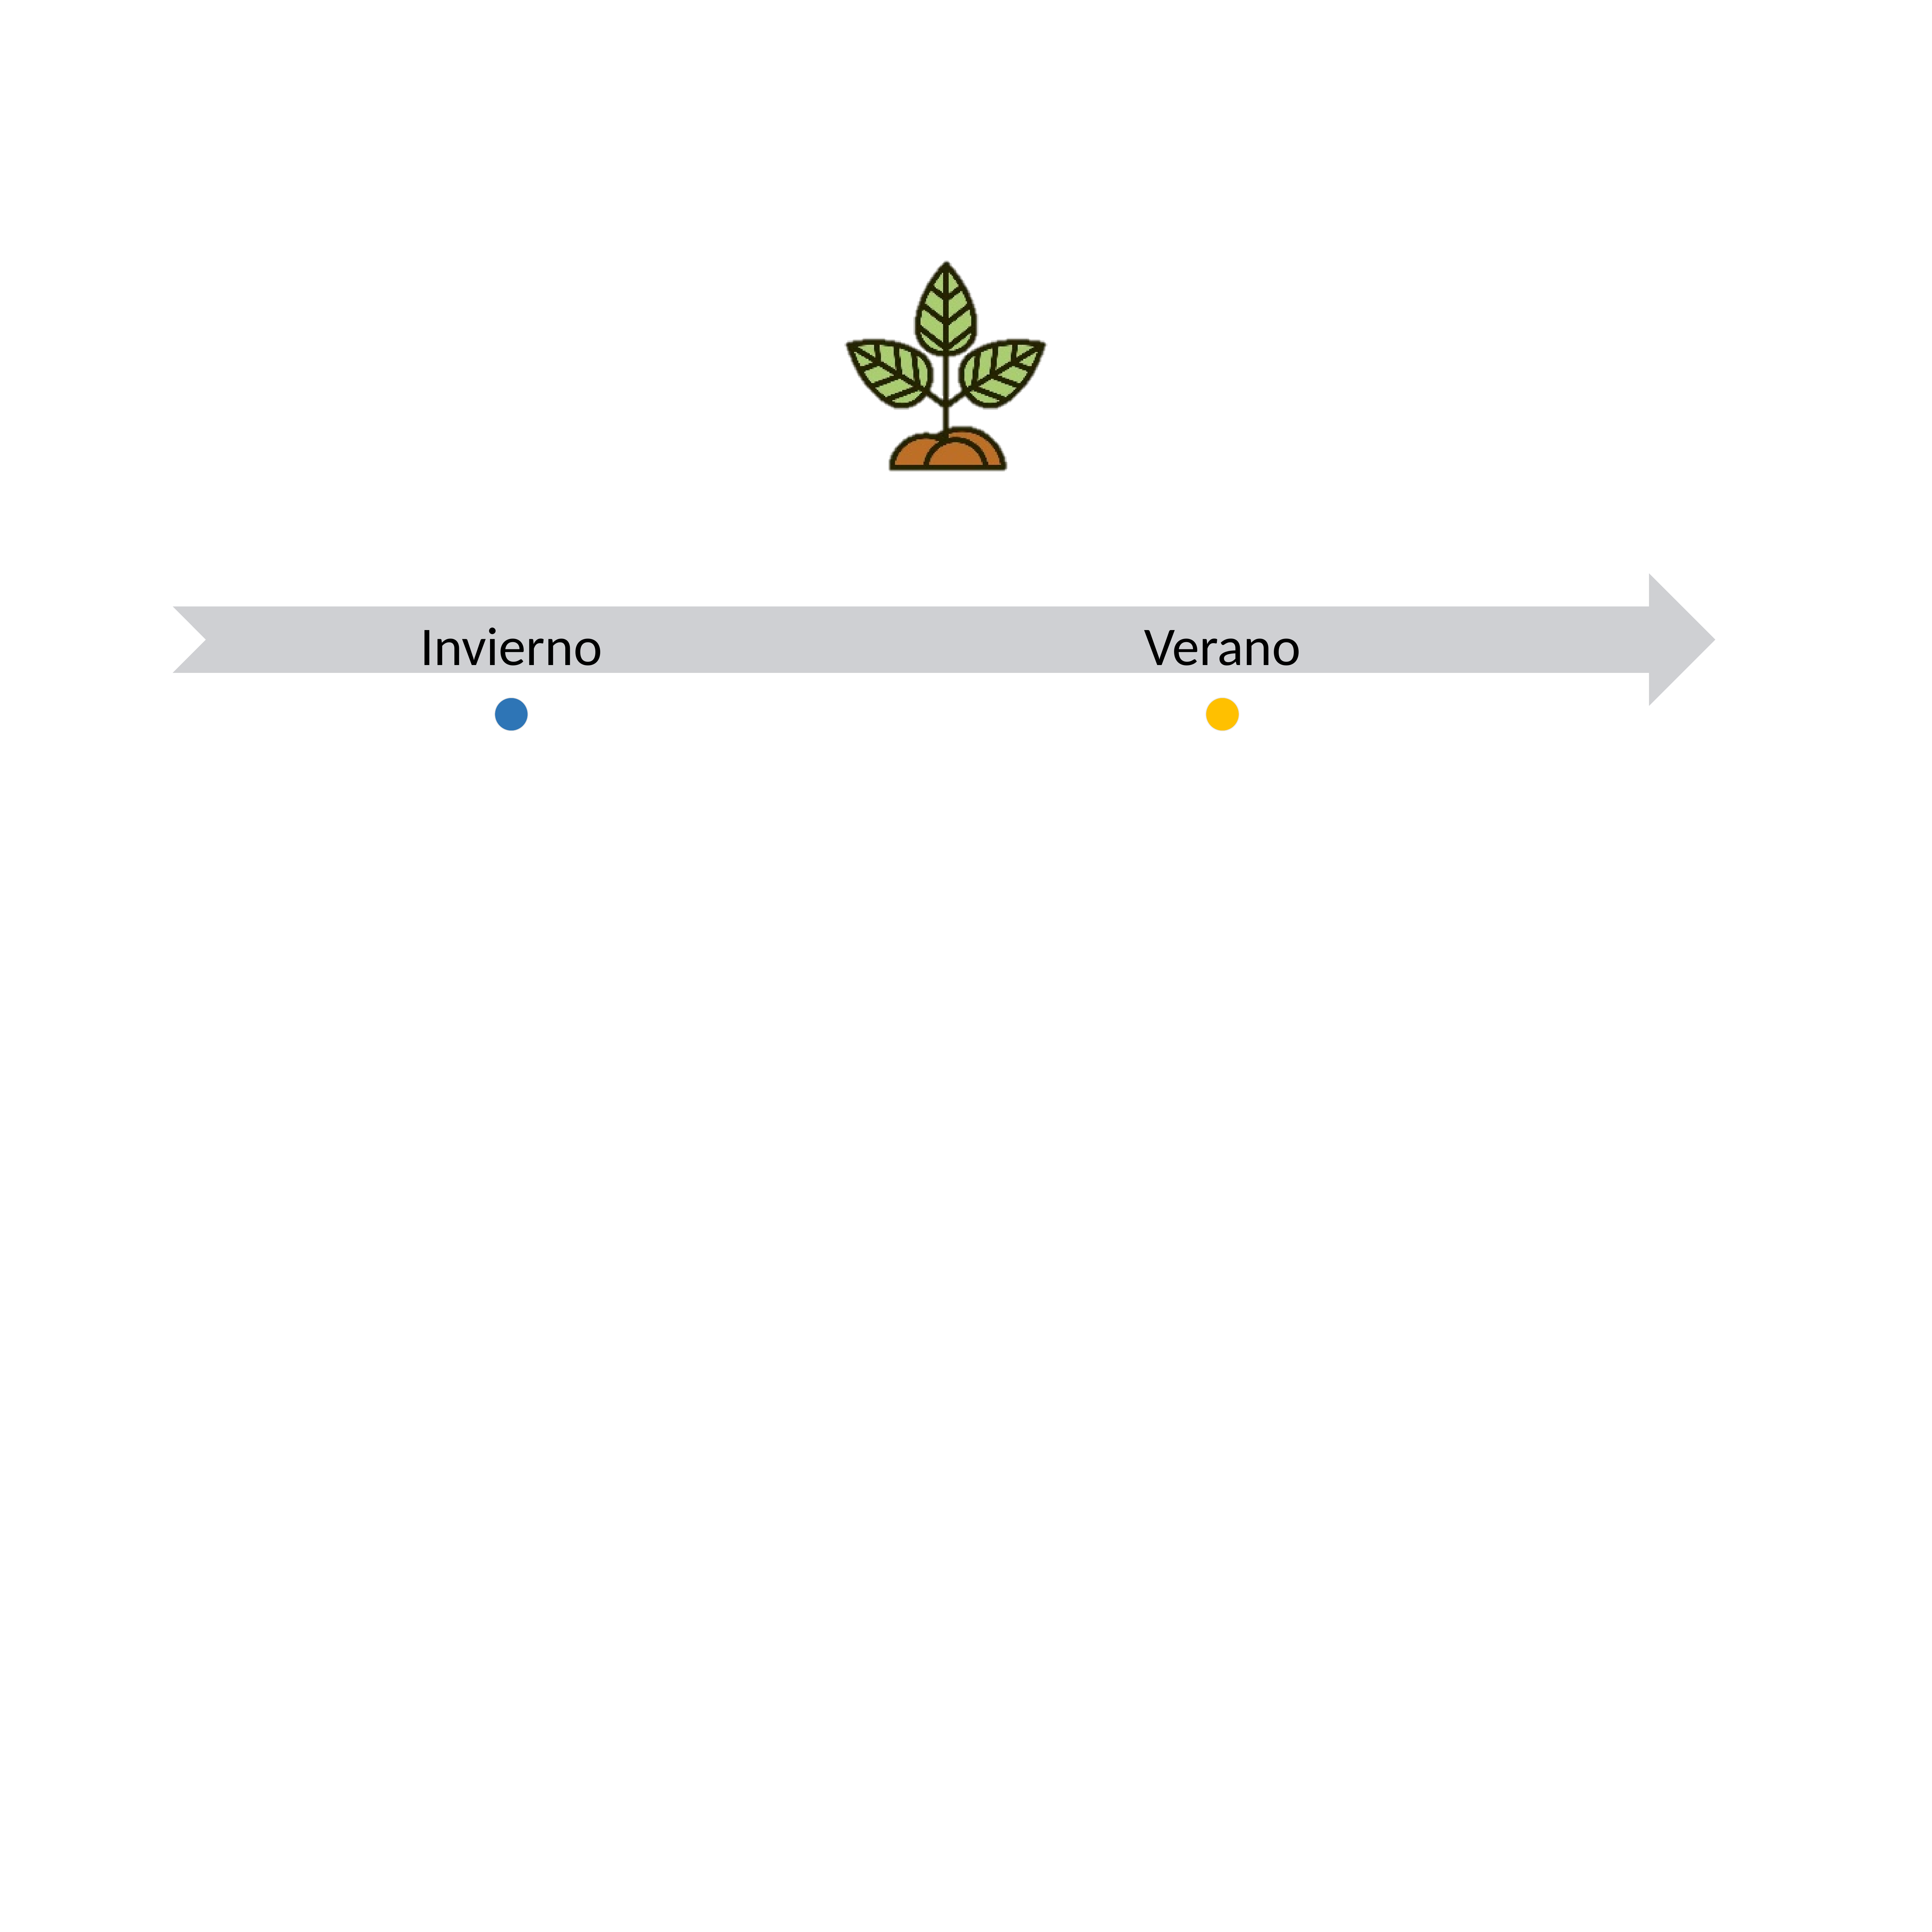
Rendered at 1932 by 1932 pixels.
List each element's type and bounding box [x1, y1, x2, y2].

text_box [172, 474, 1715, 806]
picture [828, 250, 1060, 474]
